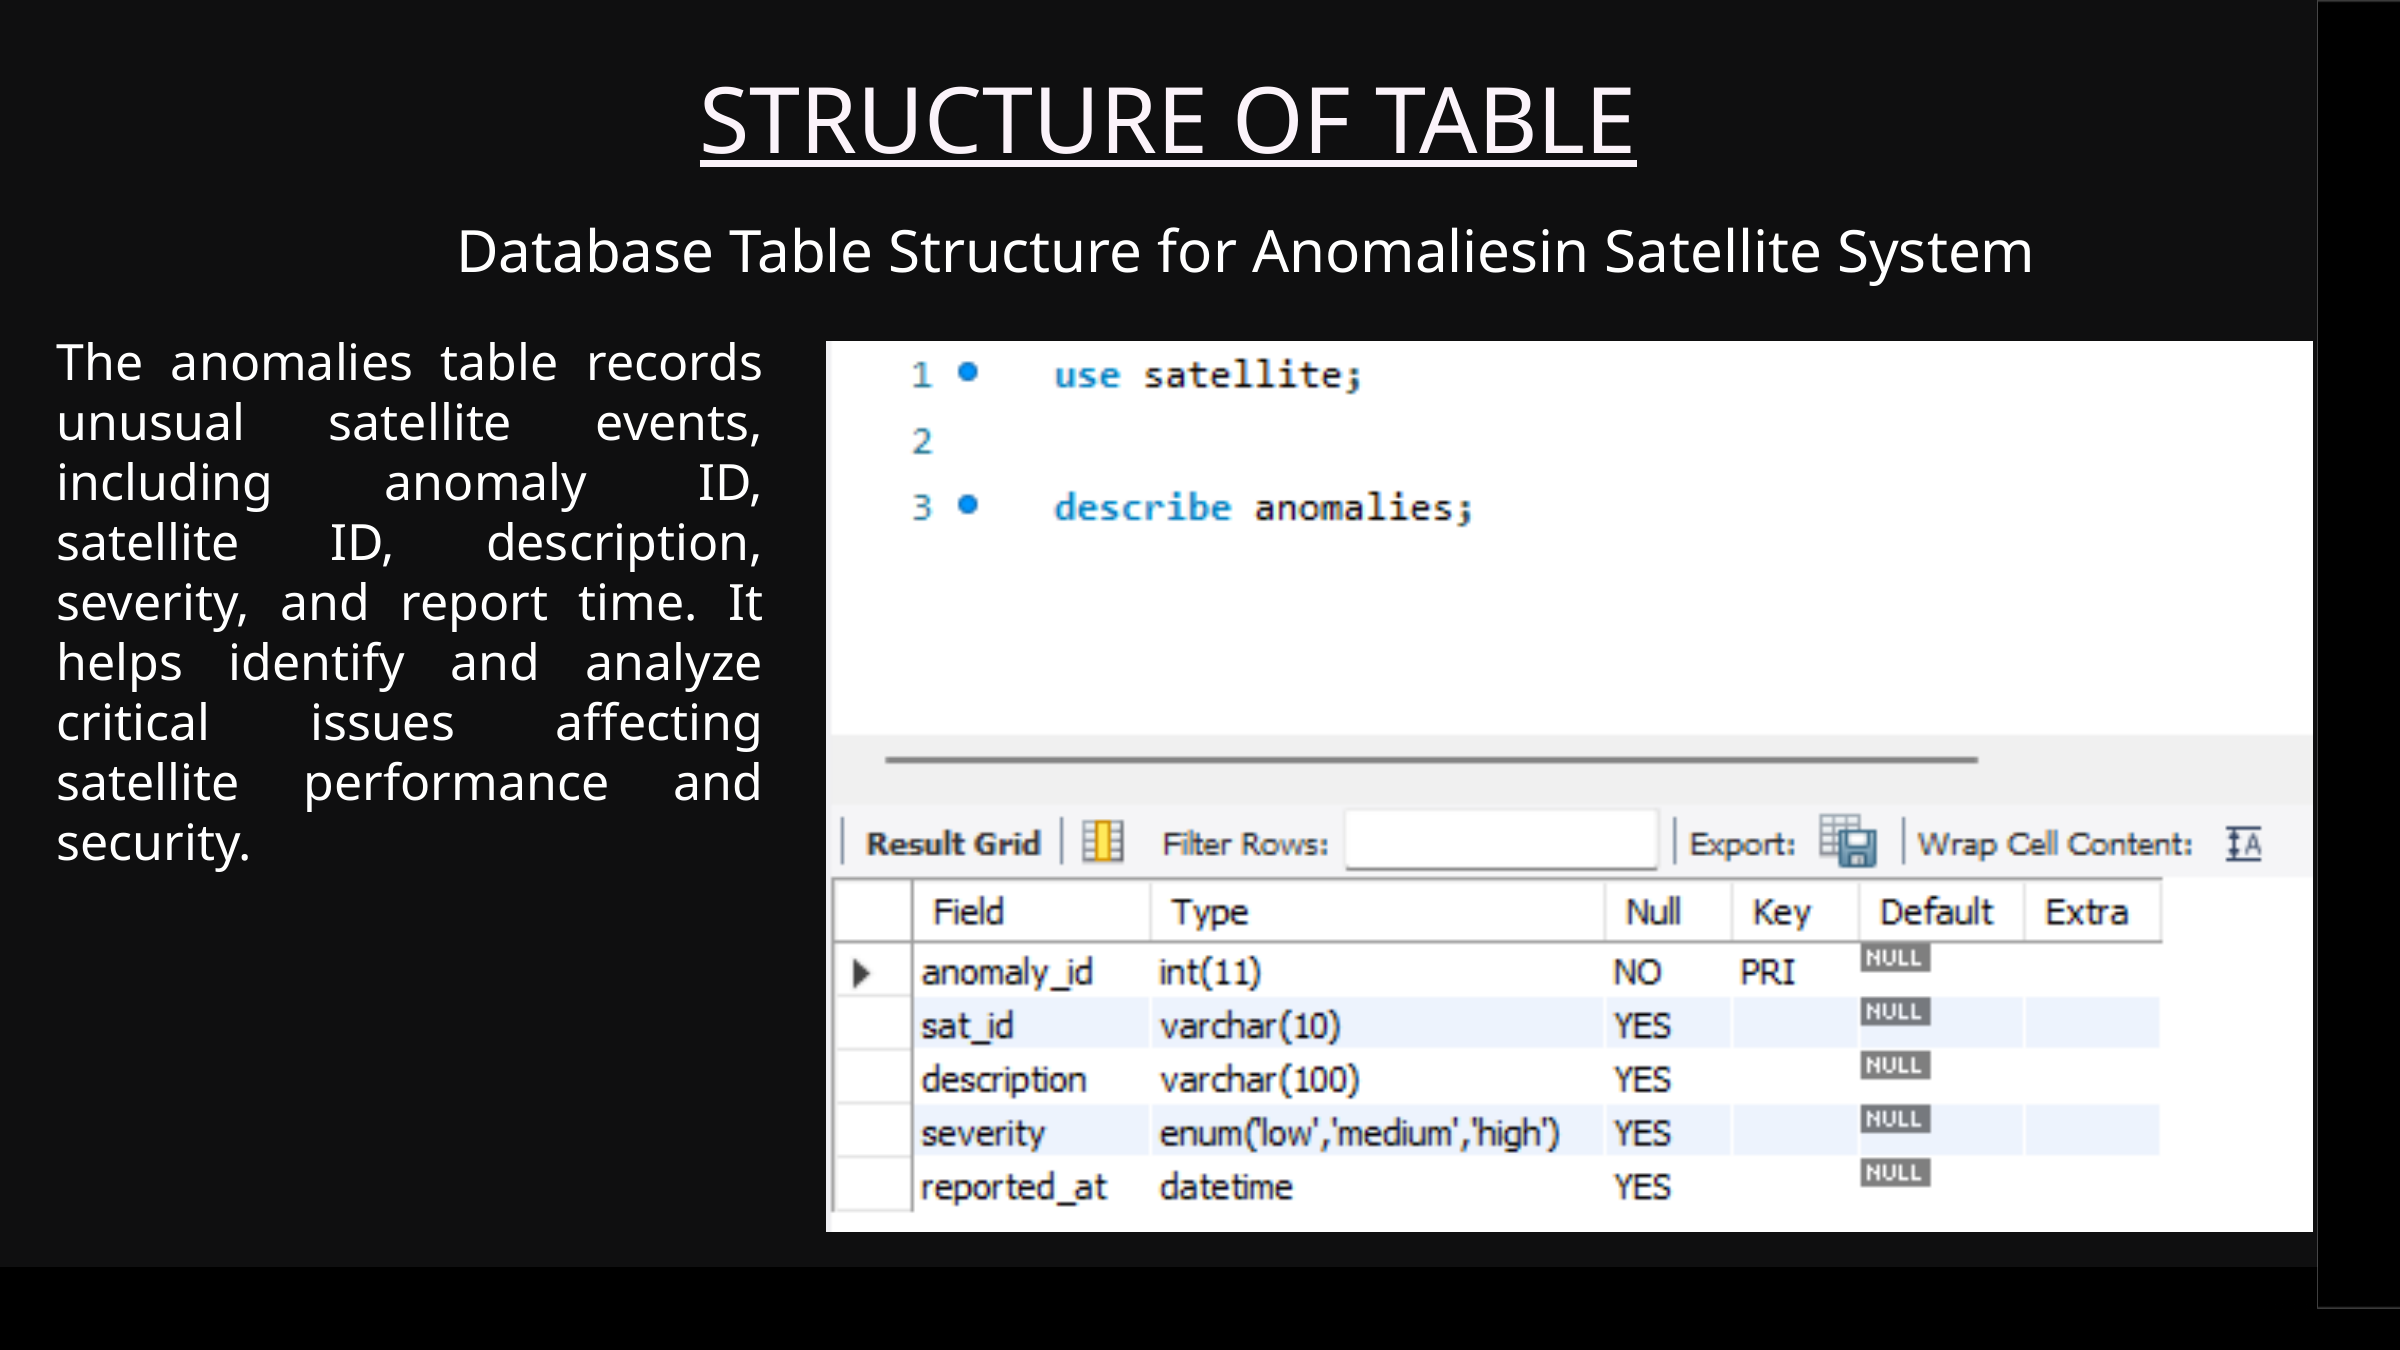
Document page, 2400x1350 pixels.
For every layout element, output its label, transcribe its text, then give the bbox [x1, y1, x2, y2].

text_box STRUCTURE OF TABLE [779, 83, 1754, 173]
picture [0, 2, 2400, 1350]
text_box The anomalies table records unusual satellite events, including anomaly ID, satellite ID, description, severity, and report time. It helps identify and analyze critical issues affecting satellite performance and security. [41, 0, 779, 878]
text_box Database Table Structure for Anomaliesin Satellite System [779, 235, 2317, 294]
